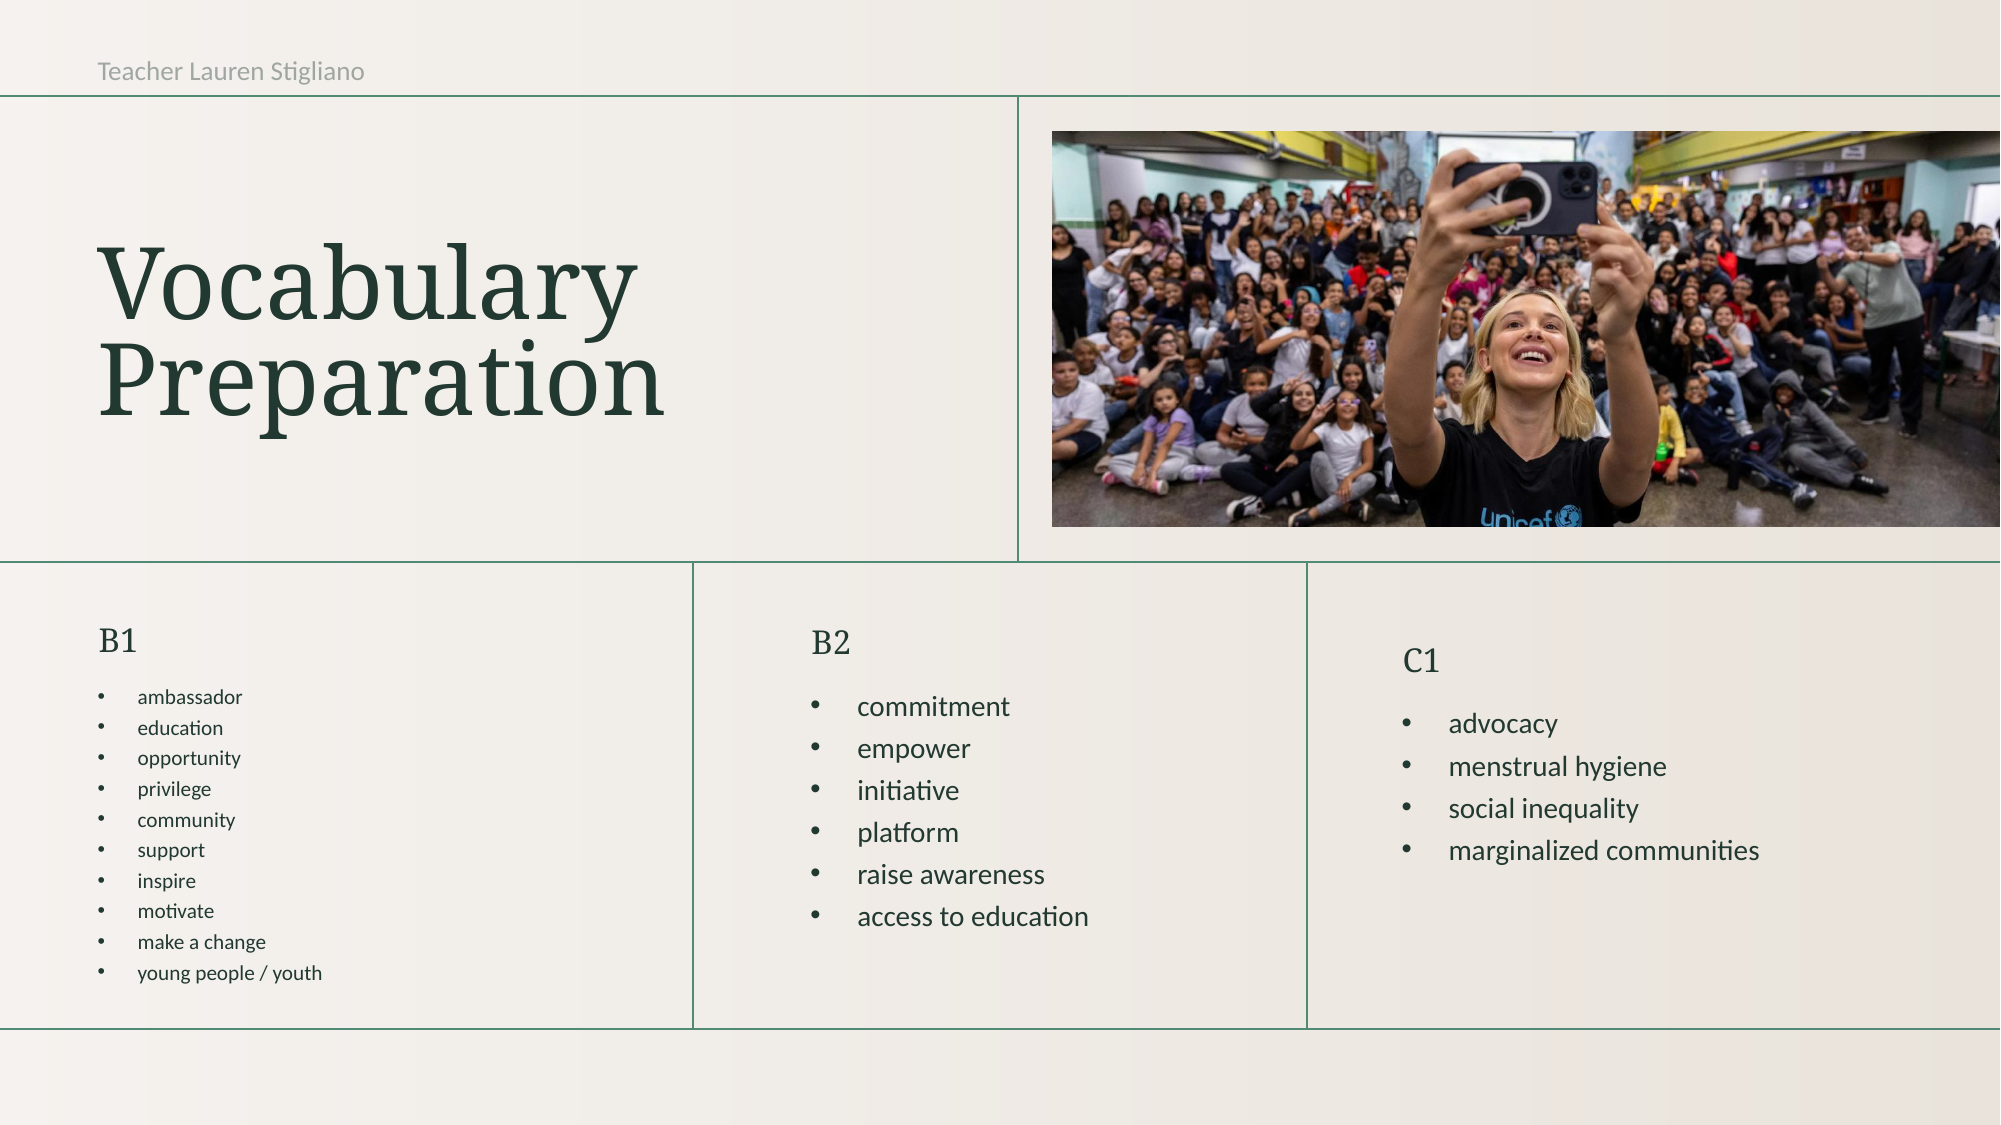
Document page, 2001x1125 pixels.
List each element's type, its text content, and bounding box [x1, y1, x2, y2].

list Teacher Lauren Stigliano [97, 53, 984, 86]
text_box commitment empower initiative platform raise awareness access to education [810, 662, 1234, 1023]
text_box C1 [1402, 603, 1780, 680]
picture [1051, 130, 2000, 528]
text_box advocacy menstrual hygiene social inequality marginalized communities [1401, 680, 1826, 1041]
text_box B2 [811, 586, 1188, 662]
list B1 [98, 584, 676, 660]
list ambassador education opportunity privilege community support inspire motivate make a change young people / youth [97, 660, 747, 1021]
title Vocabulary Preparation [97, 193, 984, 485]
